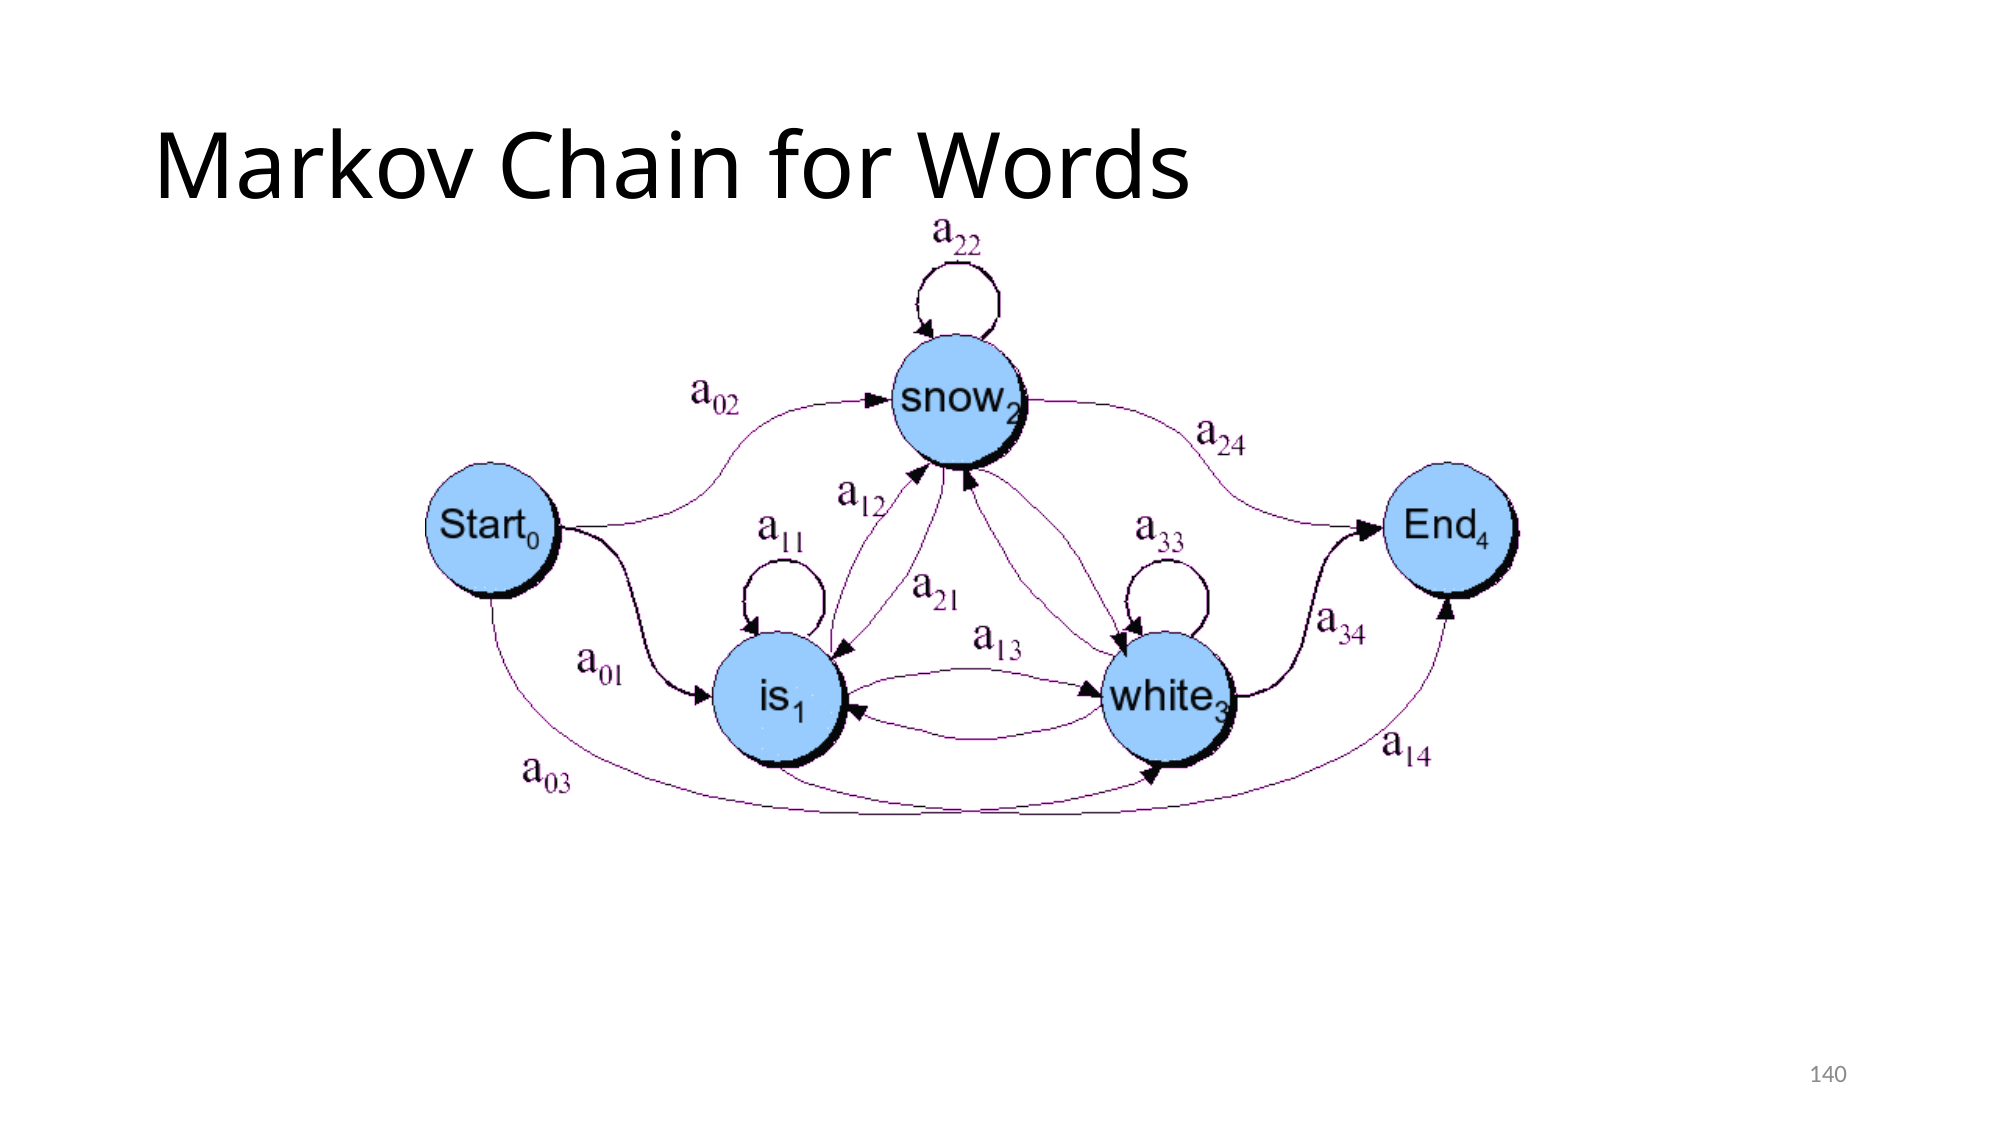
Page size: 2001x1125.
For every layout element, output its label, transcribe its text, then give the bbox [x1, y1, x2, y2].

slide_number 140 [1412, 1042, 1863, 1103]
title Markov Chain for Words [137, 59, 1863, 278]
picture [424, 199, 1522, 831]
